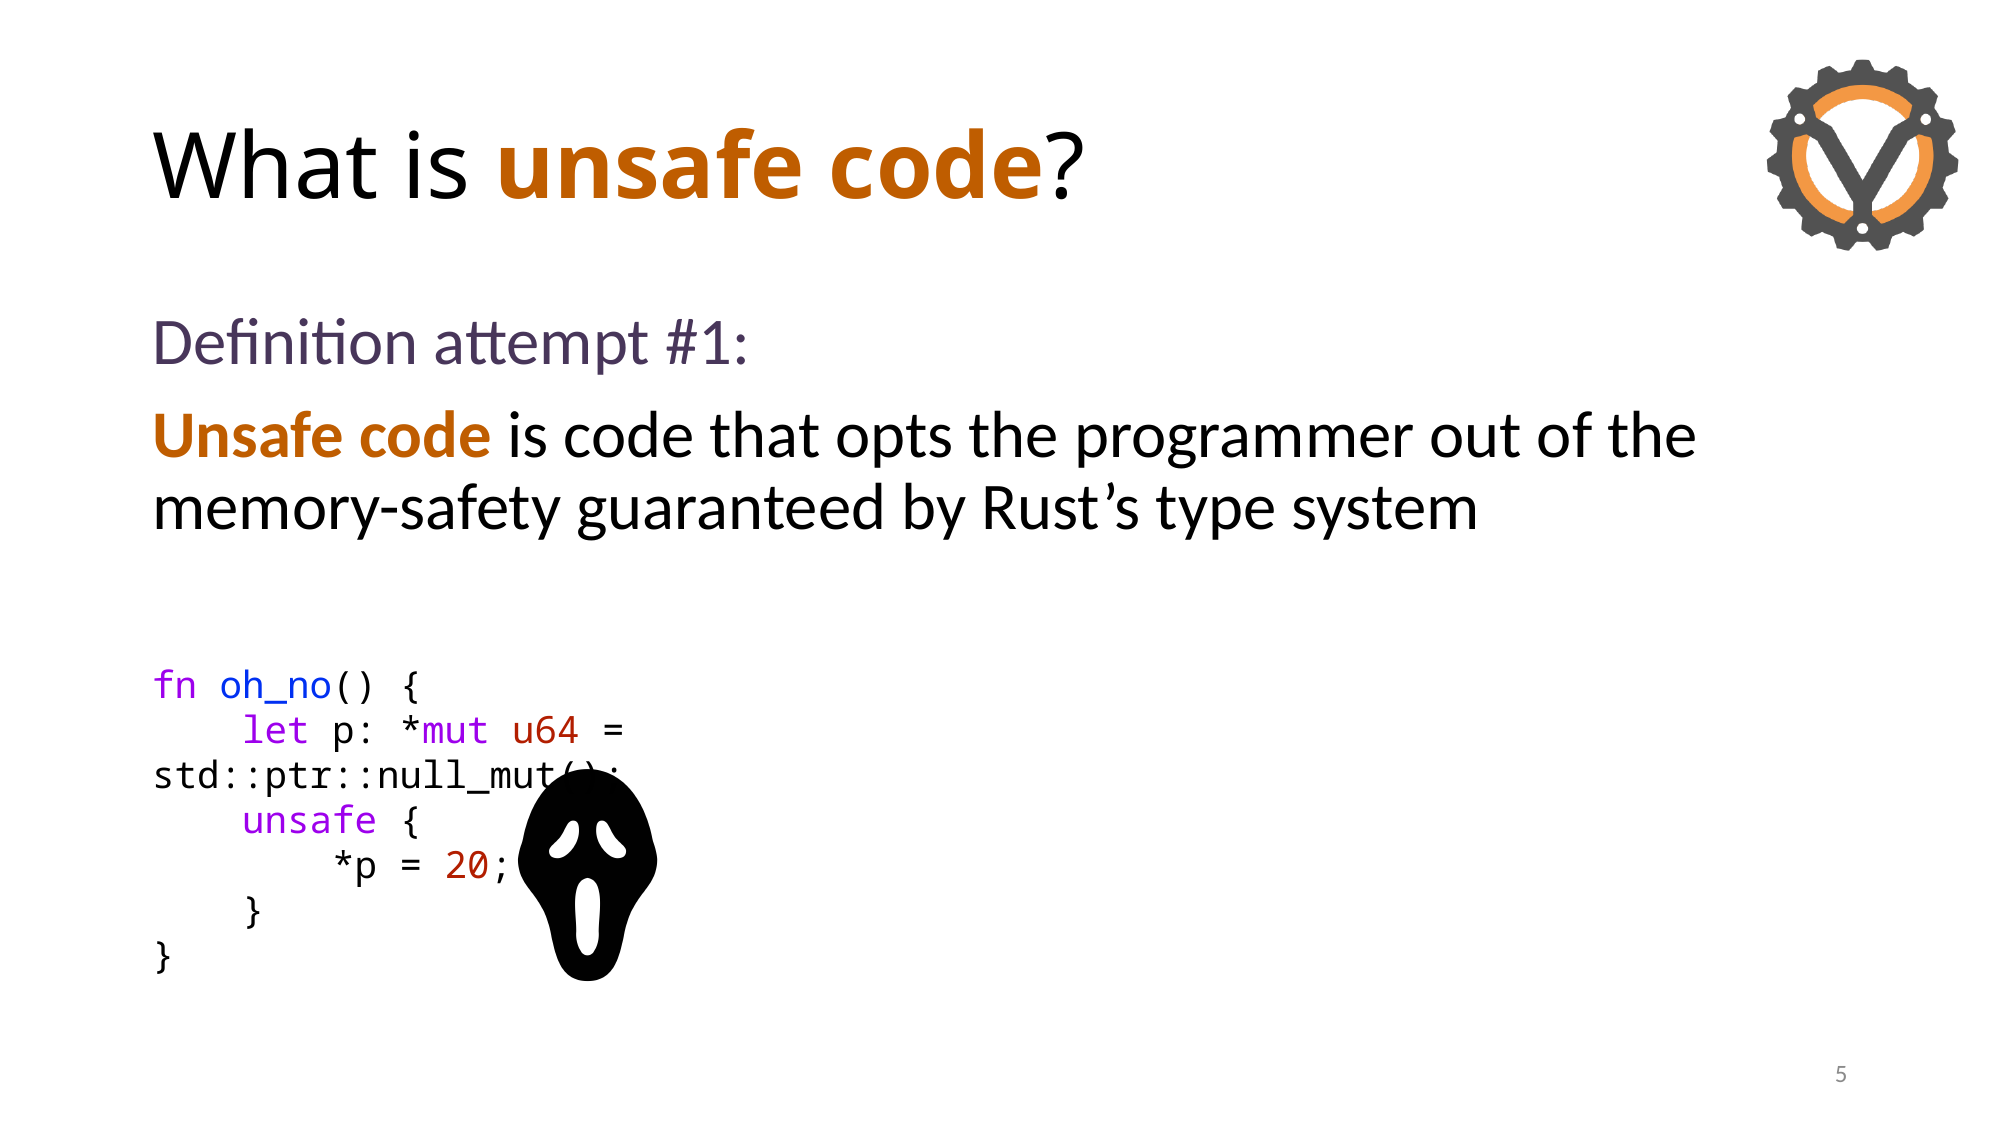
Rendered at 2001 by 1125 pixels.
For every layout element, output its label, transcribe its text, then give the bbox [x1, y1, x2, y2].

picture [401, 688, 774, 1062]
list Definition attempt #1: Unsafe code is code that opts the programmer out of the memory-safety guaranteed by Rust’s type system [137, 299, 1863, 1014]
text_box fn oh_no() { let p: *mut u64 = std::ptr::null_mut(); unsafe { *p = 20; } } [137, 653, 1129, 983]
slide_number 5 [1412, 1042, 1863, 1103]
picture [1766, 59, 1959, 252]
title What is unsafe code? [137, 59, 1751, 278]
